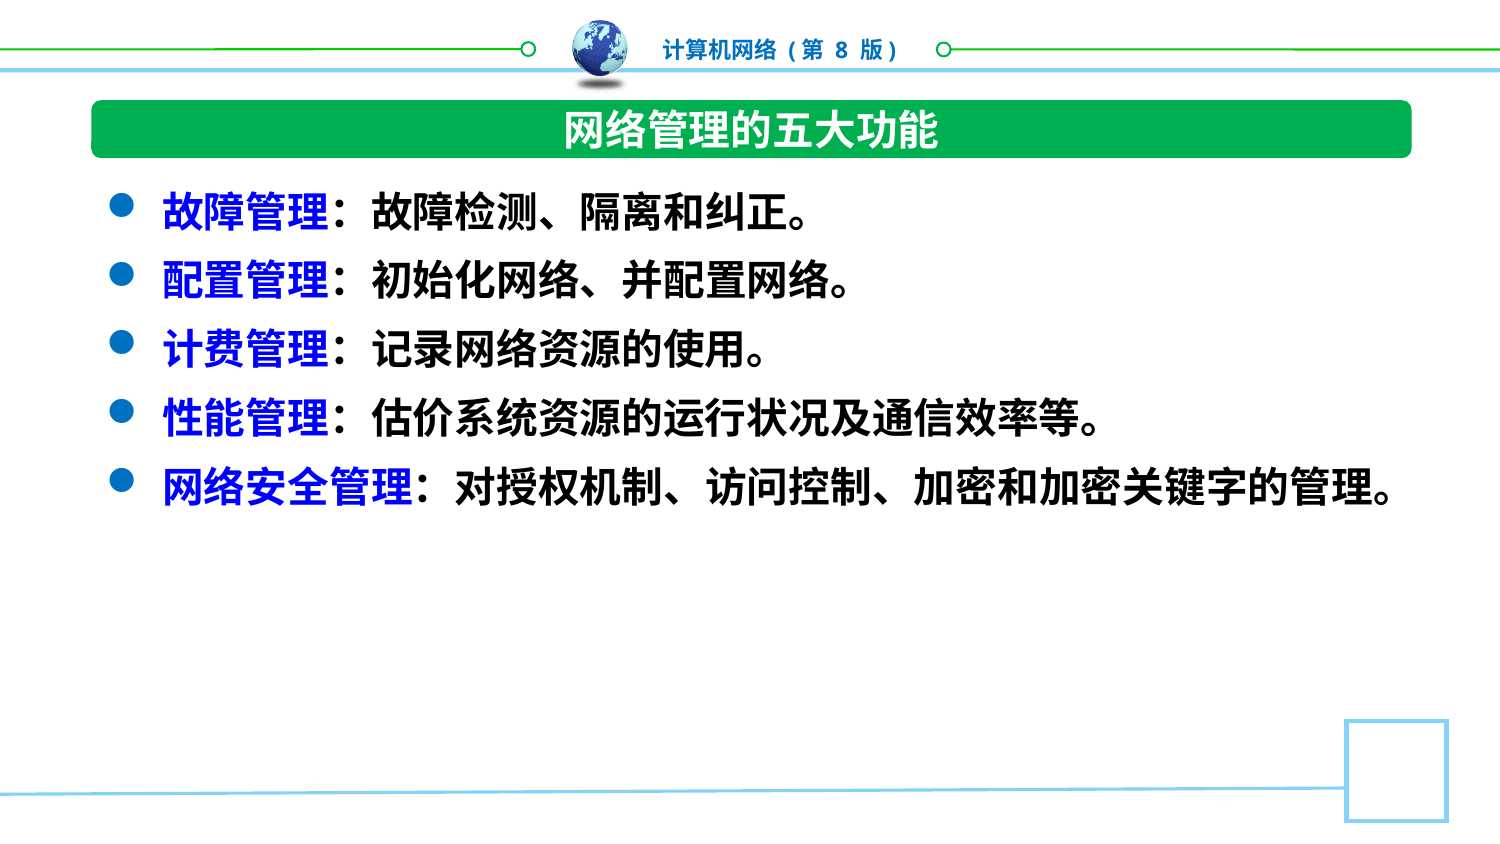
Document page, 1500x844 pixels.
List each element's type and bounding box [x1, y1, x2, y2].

picture [570, 18, 629, 94]
text_box [91, 96, 1432, 518]
